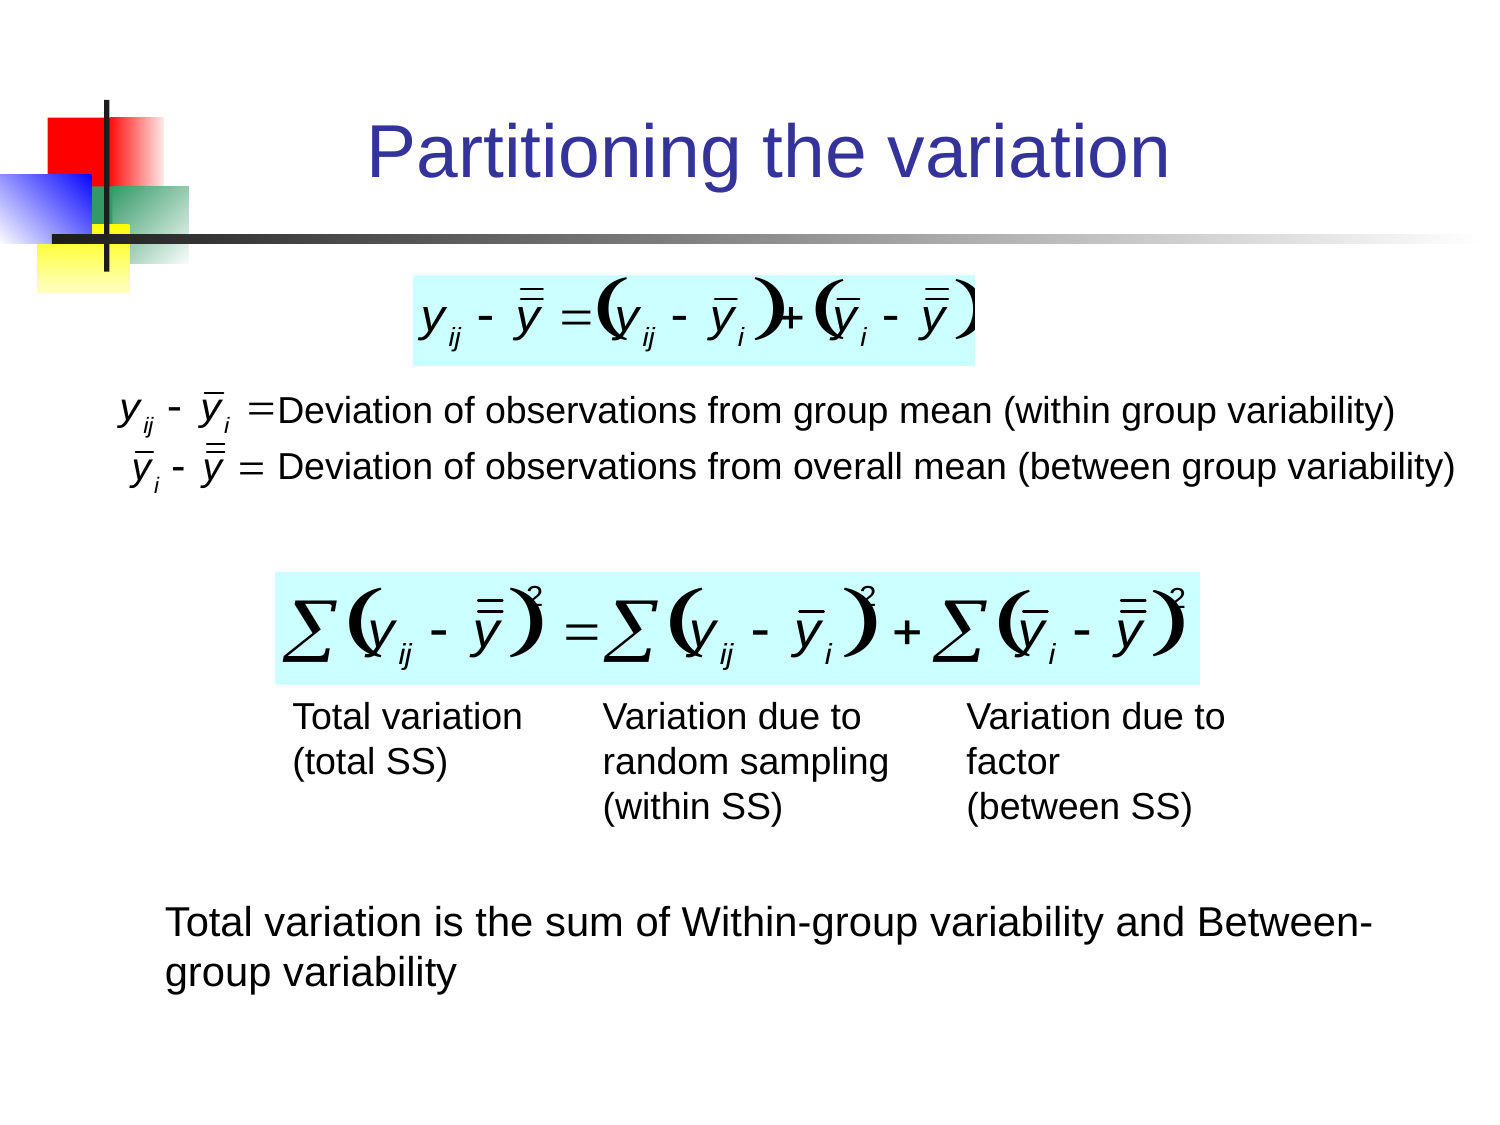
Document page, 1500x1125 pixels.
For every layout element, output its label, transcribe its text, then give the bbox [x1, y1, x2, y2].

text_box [149, 572, 1451, 1003]
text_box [112, 274, 1476, 501]
title Partitioning the variation [188, 37, 1350, 200]
